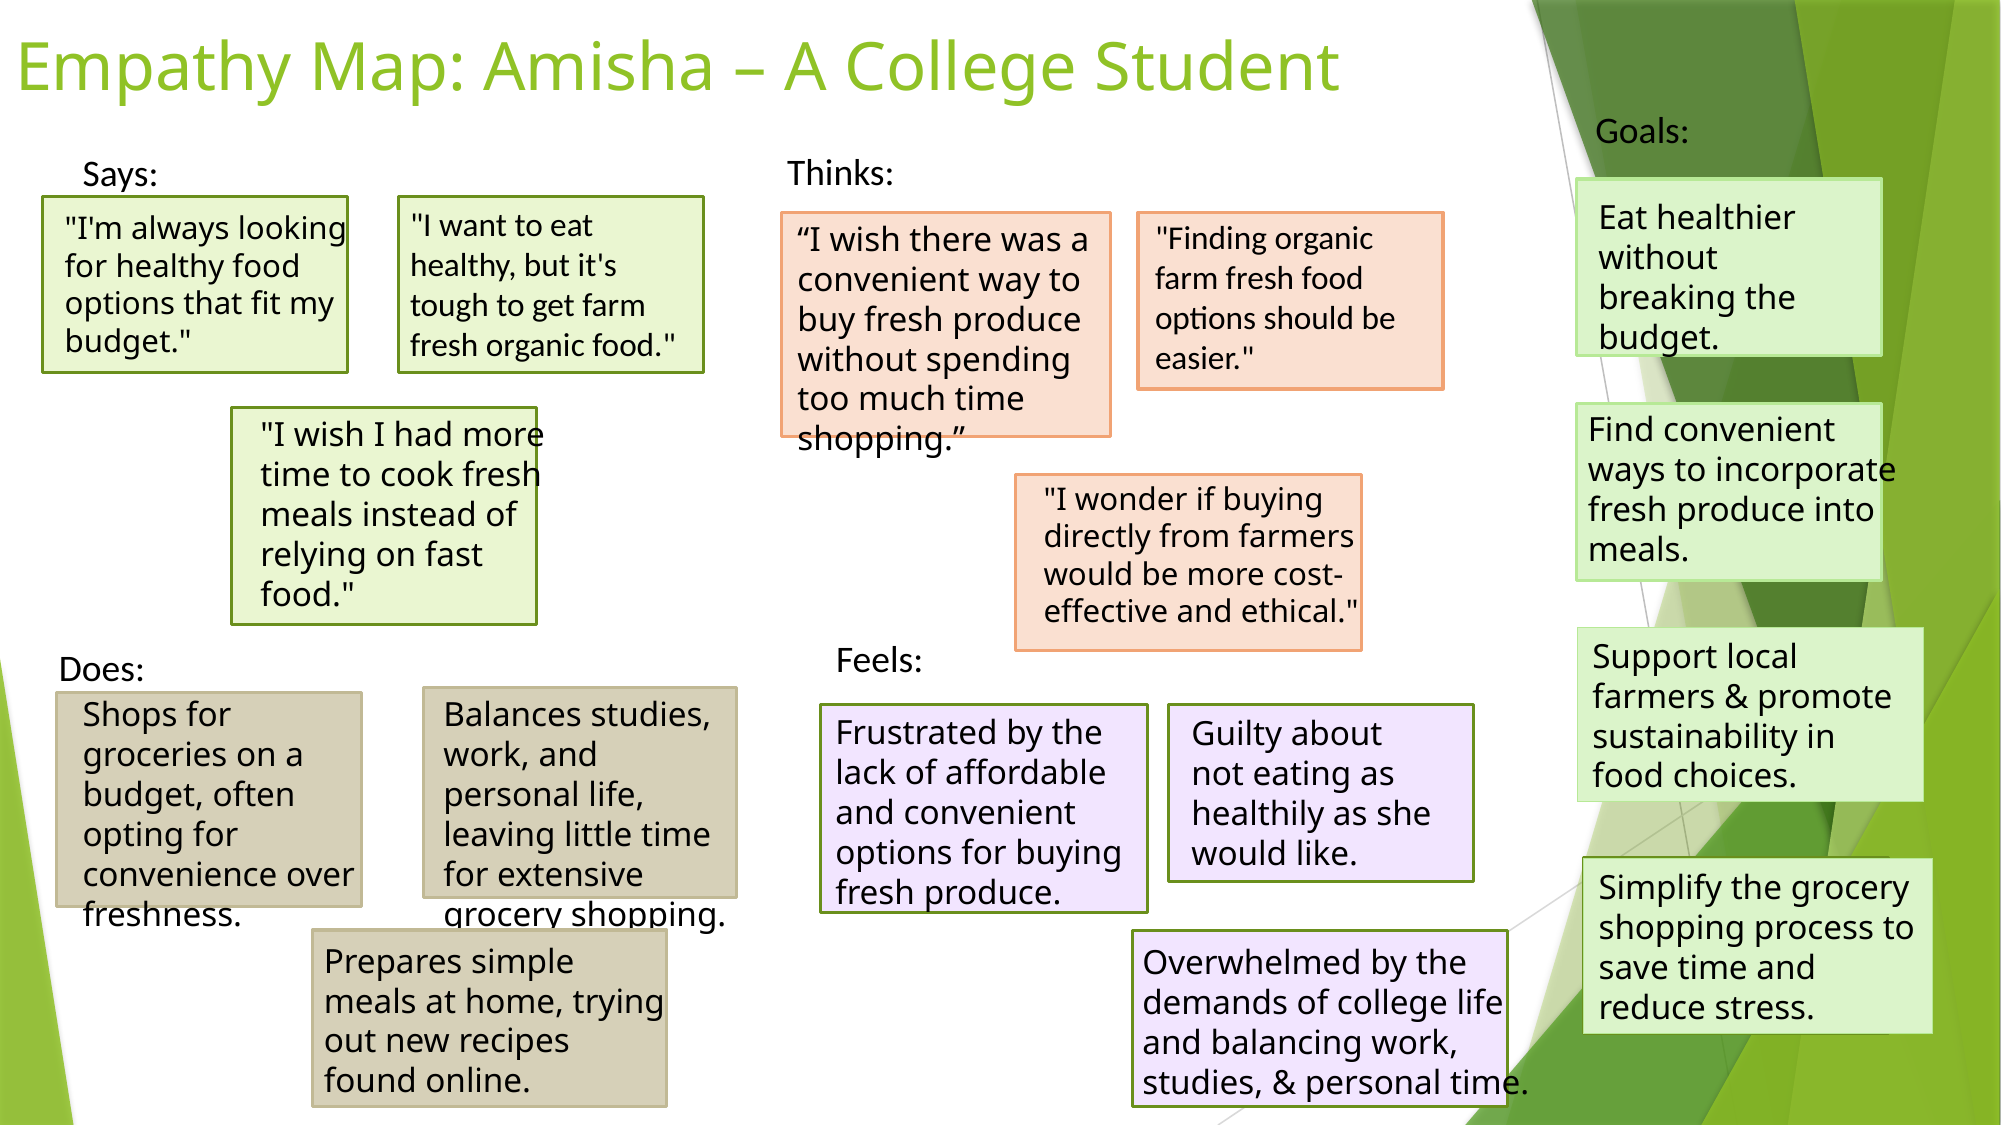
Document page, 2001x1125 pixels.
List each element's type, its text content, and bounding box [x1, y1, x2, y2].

text_box [230, 406, 538, 626]
text_box [1575, 177, 1883, 357]
text_box Prepares simple meals at home, trying out new recipes found online. [309, 932, 685, 1107]
text_box [422, 686, 428, 899]
text_box [41, 195, 349, 374]
text_box Eat healthier without breaking the budget. [1583, 188, 1867, 364]
text_box [1167, 703, 1475, 883]
text_box "Finding organic farm fresh food options should be easier." [1140, 209, 1431, 429]
text_box Find convenient ways to incorporate fresh produce into meals. [1573, 401, 1920, 576]
title Empathy Map: Amisha – A College Student [0, 16, 1500, 118]
text_box Goals: [1580, 99, 1706, 159]
text_box [1131, 929, 1509, 934]
text_box [1431, 211, 1445, 391]
text_box Does: [44, 636, 161, 697]
text_box Thinks: [772, 140, 910, 201]
text_box Simplify the grocery shopping process to save time and reduce stress. [1583, 858, 1933, 1034]
text_box "I wish I had more time to cook fresh meals instead of relying on fast food." [245, 405, 565, 621]
text_box [55, 691, 67, 908]
text_box Support local farmers & promote sustainability in food choices. [1577, 627, 1924, 802]
text_box Frustrated by the lack of affordable and convenient options for buying fresh produce. [820, 663, 1155, 919]
text_box [1136, 211, 1140, 391]
text_box [666, 168, 1190, 524]
text_box Overwhelmed by the demands of college life and balancing work, studies, & personal time. [1127, 934, 1546, 1109]
text_box [1575, 576, 1883, 582]
text_box "I want to eat healthy, but it's tough to get farm fresh organic food." [395, 196, 704, 416]
text_box [311, 928, 668, 932]
text_box “I wish there was a convenient way to buy fresh produce without spending too much time shopping.” [782, 210, 1113, 465]
text_box "I'm always looking for healthy food options that fit my budget." [49, 201, 369, 366]
text_box [1014, 473, 1363, 652]
text_box Feels: [821, 627, 939, 663]
text_box Guilty about not eating as healthily as she would like. [1176, 704, 1447, 880]
text_box Balances studies, work, and personal life, leaving little time for extensive grocery shopping. [428, 685, 756, 941]
text_box "I wonder if buying directly from farmers would be more cost-effective and ethical." [1028, 471, 1376, 637]
text_box Says: [67, 141, 174, 202]
text_box Shops for groceries on a budget, often opting for convenience over freshness. [67, 685, 392, 941]
